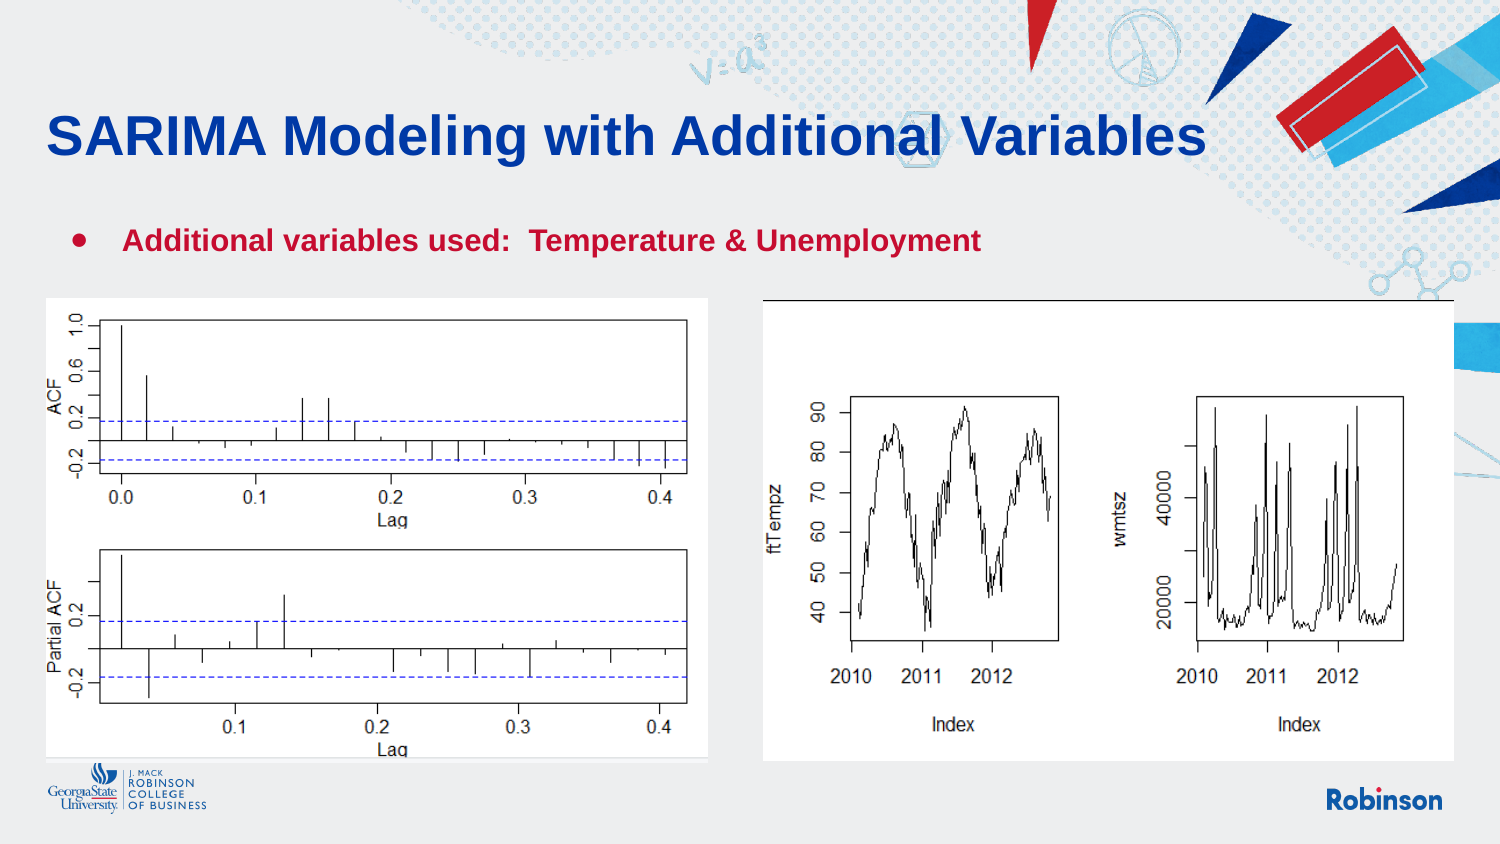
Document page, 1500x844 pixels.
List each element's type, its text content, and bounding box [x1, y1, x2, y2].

picture [0, 0, 1500, 844]
list Additional variables used: Temperature & Unemployment [46, 220, 1112, 734]
title SARIMA Modeling with Additional Variables [46, 26, 1454, 168]
